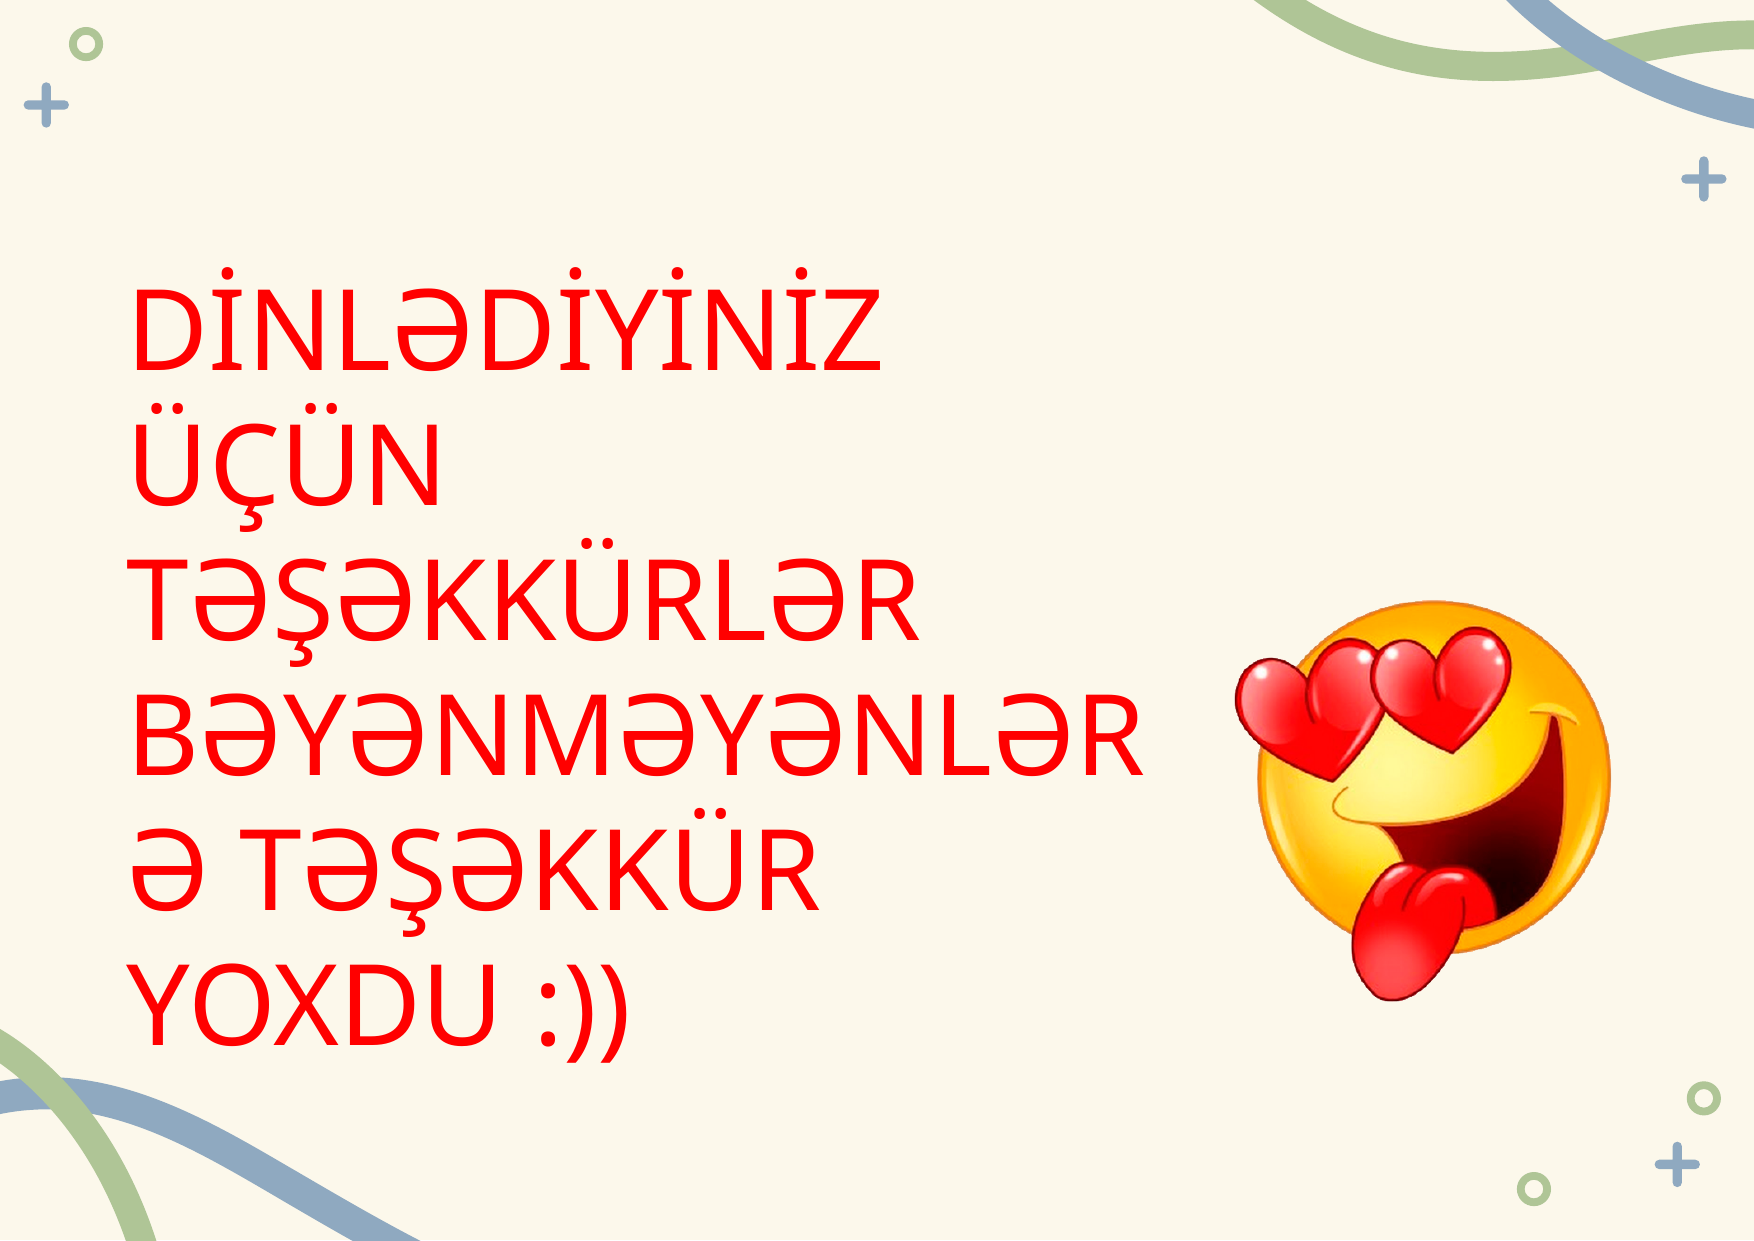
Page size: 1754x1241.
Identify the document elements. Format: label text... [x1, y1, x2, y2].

text_box DİNLƏDİYİNİZ ÜÇÜN TƏŞƏKKÜRLƏR BƏYƏNMƏYƏNLƏRƏ TƏŞƏKKÜR YOXDU :)) [112, 250, 1177, 1076]
picture [1220, 588, 1642, 1011]
